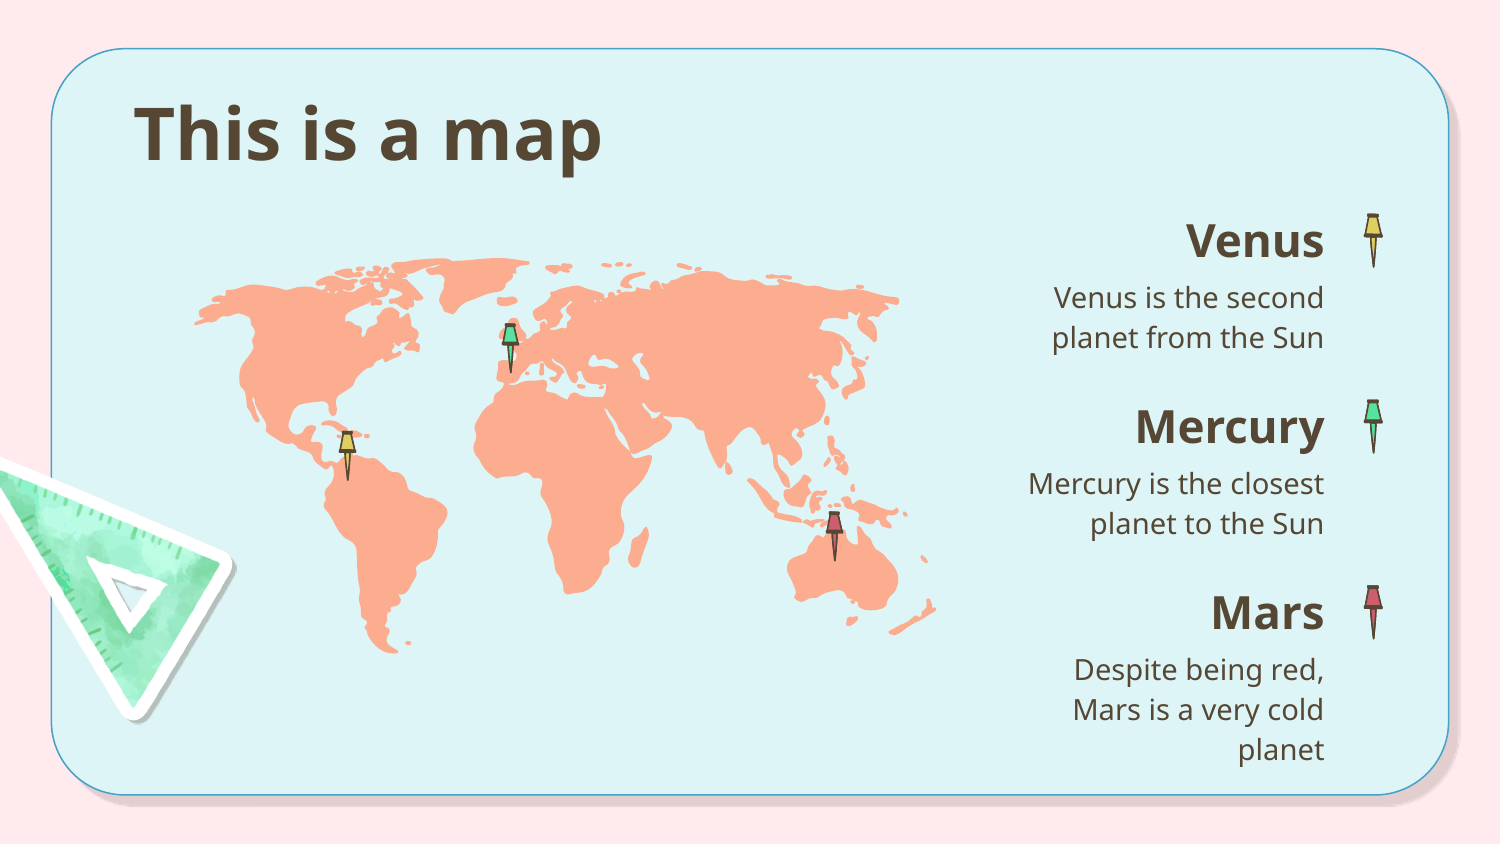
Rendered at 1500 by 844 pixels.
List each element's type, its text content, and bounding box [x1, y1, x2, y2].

text_box Mercury is the closest planet to the Sun [988, 445, 1340, 539]
text_box Venus is the second planet from the Sun [988, 259, 1340, 354]
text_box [0, 469, 274, 636]
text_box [1364, 400, 1383, 454]
title This is a map [118, 72, 1382, 167]
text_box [502, 323, 519, 373]
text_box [1364, 585, 1383, 639]
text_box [193, 257, 937, 654]
text_box Venus [988, 208, 1340, 259]
picture [0, 380, 168, 469]
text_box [339, 431, 356, 481]
text_box Mercury [988, 394, 1340, 445]
picture [76, 636, 246, 724]
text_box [826, 511, 843, 561]
text_box Mars [988, 579, 1340, 631]
text_box Despite being red, Mars is a very cold planet [988, 631, 1340, 725]
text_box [1364, 214, 1383, 268]
